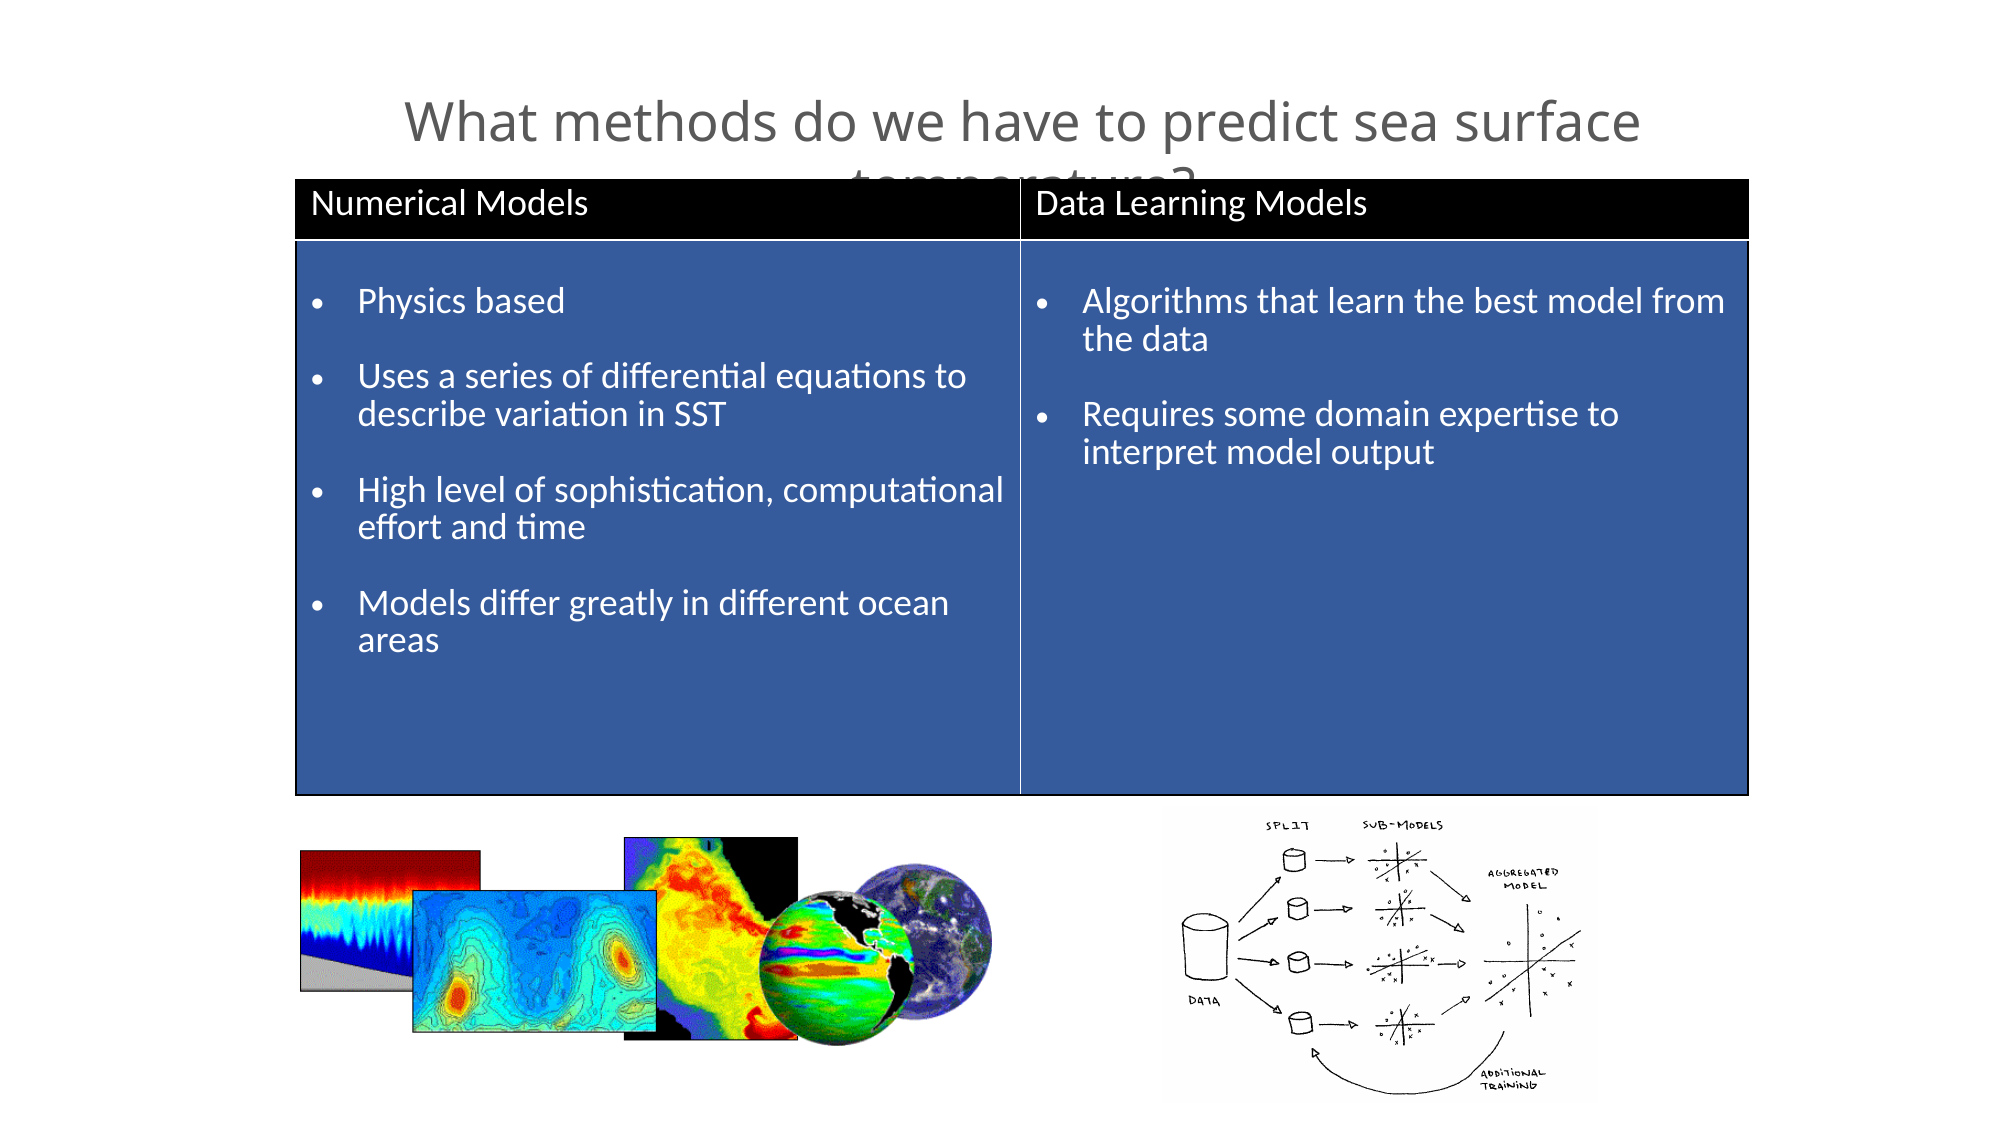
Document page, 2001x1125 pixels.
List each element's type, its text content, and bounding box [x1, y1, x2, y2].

table_header Data Learning Models [1021, 181, 1747, 239]
table_header Numerical Models [297, 181, 1020, 239]
picture [299, 837, 992, 1046]
table_cell Physics based Uses a series of differential equations to describe variation in SST High level of sophistication, computational effort and time Models differ greatly in different ocean areas [297, 241, 1020, 794]
text_box What methods do we have to predict sea surface temperature? [299, 80, 1748, 179]
table_cell Algorithms that learn the best model from the data Requires some domain expertise to interpret model output [1021, 241, 1747, 794]
picture [1162, 806, 1598, 1103]
